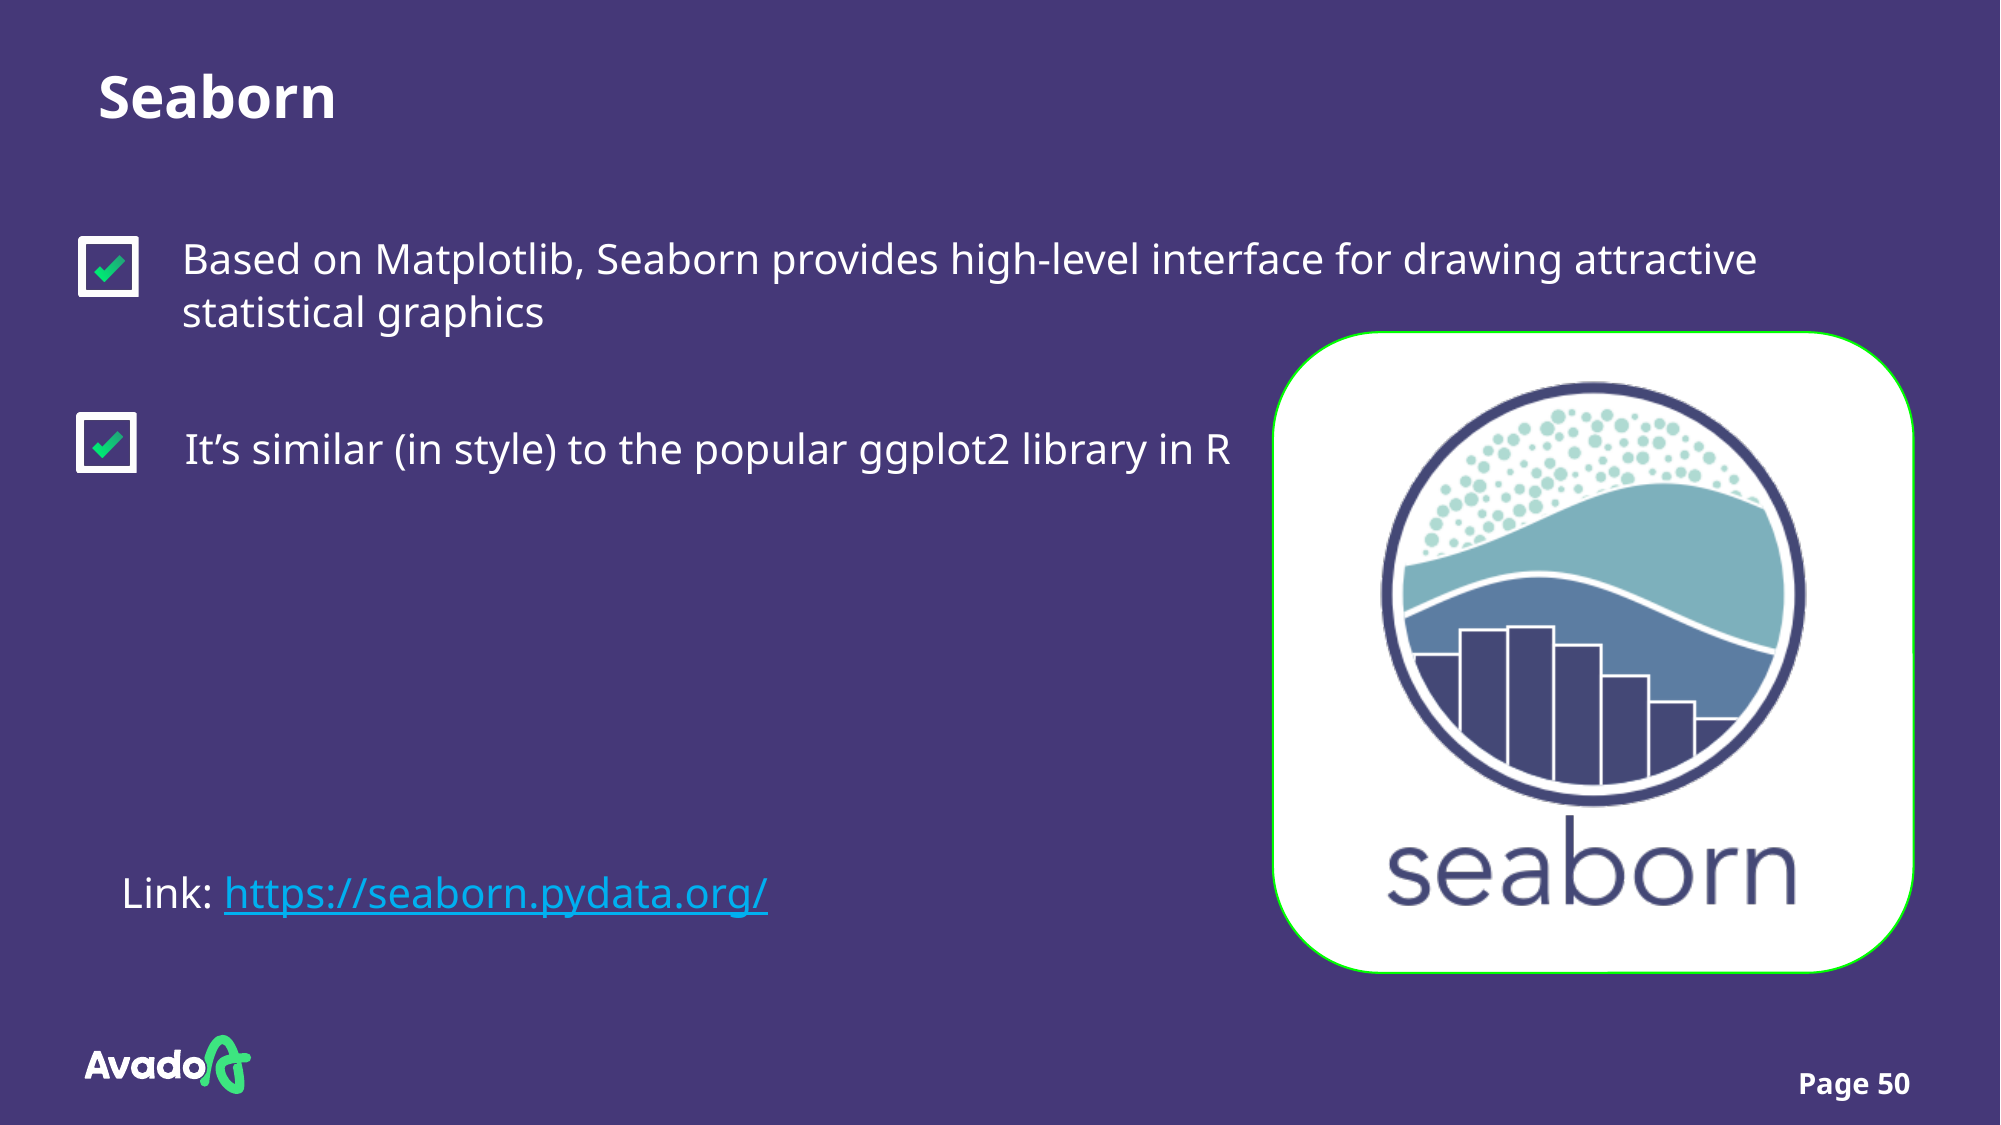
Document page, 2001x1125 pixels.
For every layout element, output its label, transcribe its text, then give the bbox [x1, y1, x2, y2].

text_box Link: https://seaborn.pydata.org/ [106, 856, 1107, 932]
title Seaborn [83, 60, 1884, 161]
text_box Page 50 [1783, 1057, 2000, 1125]
text_box Based on Matplotlib, Seaborn provides high-level interface for drawing attractive statistical graphics [167, 221, 1968, 297]
picture [76, 412, 137, 473]
text_box [1304, 331, 1883, 362]
picture [1272, 362, 1914, 1004]
text_box It’s similar (in style) to the popular ggplot2 library in R [170, 412, 1272, 481]
picture [77, 236, 139, 297]
